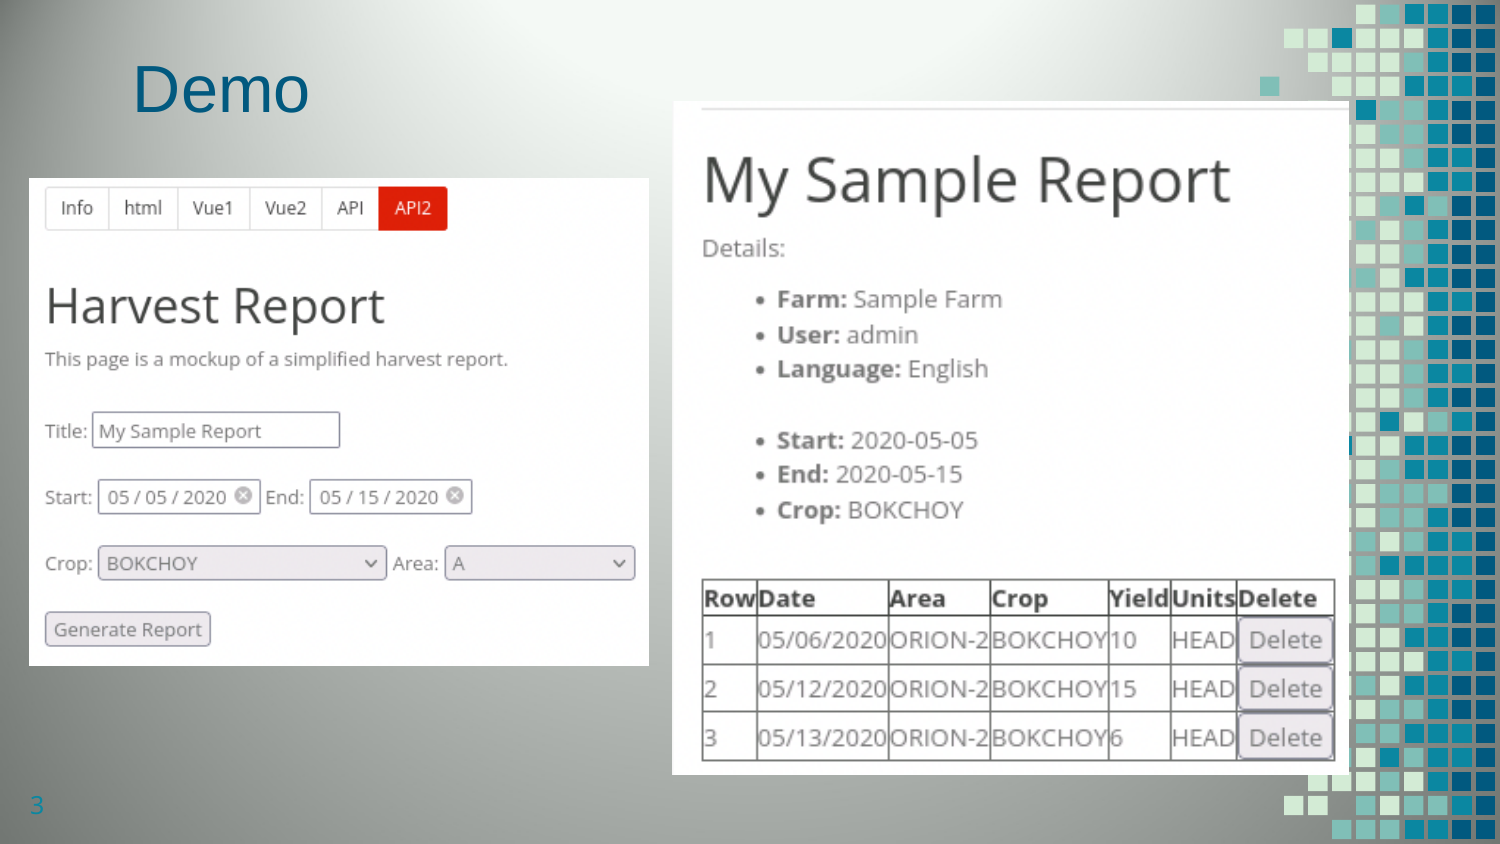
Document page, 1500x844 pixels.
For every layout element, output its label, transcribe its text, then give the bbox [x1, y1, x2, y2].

slide_number 3 [15, 774, 105, 839]
picture [0, 0, 1500, 844]
title Demo [117, 0, 1227, 141]
